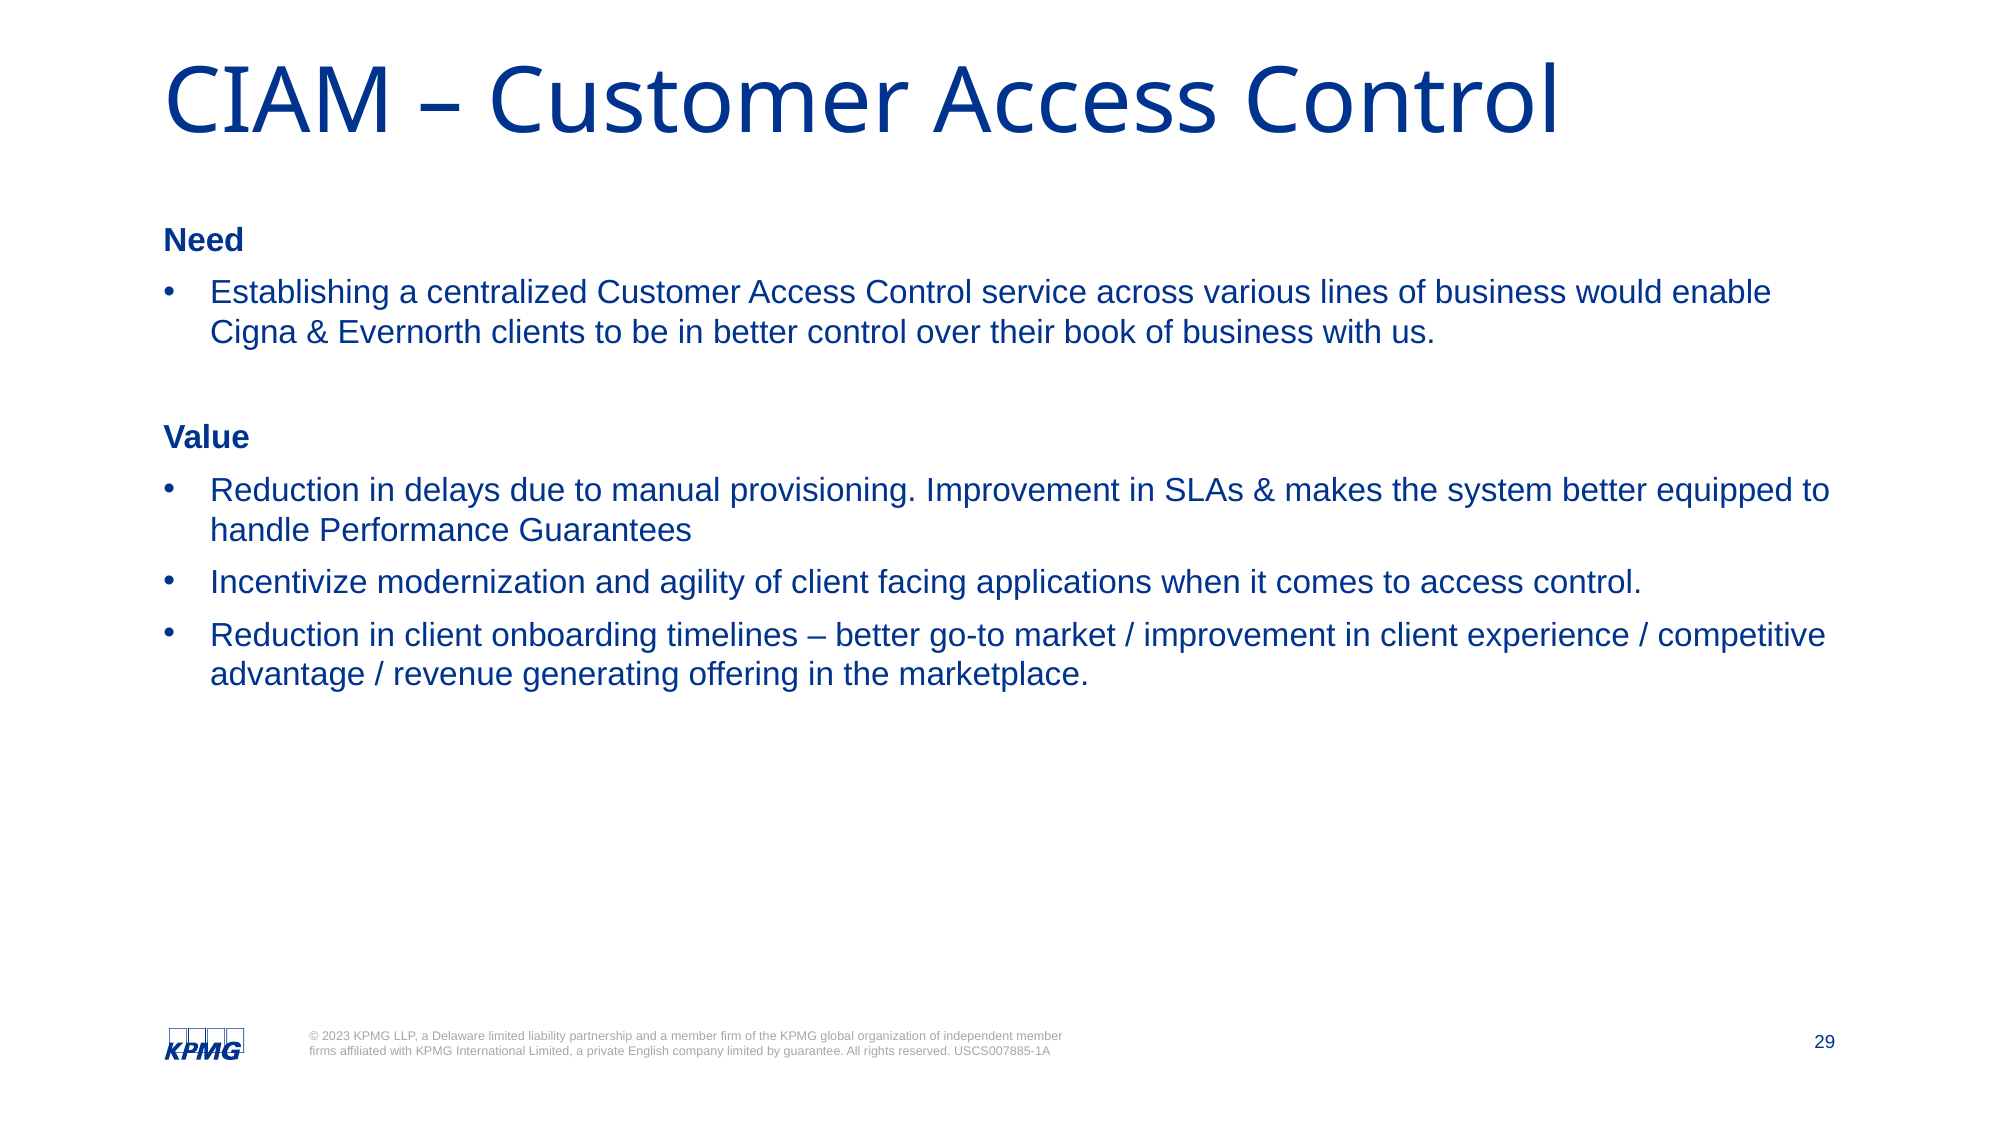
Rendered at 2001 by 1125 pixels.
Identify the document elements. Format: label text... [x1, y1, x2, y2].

title CIAM – Customer Access Control [163, 70, 1838, 159]
list Need Establishing a centralized Customer Access Control service across various lines of business would enable Cigna & Evernorth clients to be in better control over their book of business with us. Value Reduction in delays due to manual provisioning. Improvement in SLAs & makes the system better equipped to handle Performance Guarantees Incentivize modernization and agility of client facing applications when it comes to access control. Reduction in client onboarding timelines – better go-to market / improvement in client experience / competitive advantage / revenue generating offering in the marketplace. [163, 218, 1838, 965]
